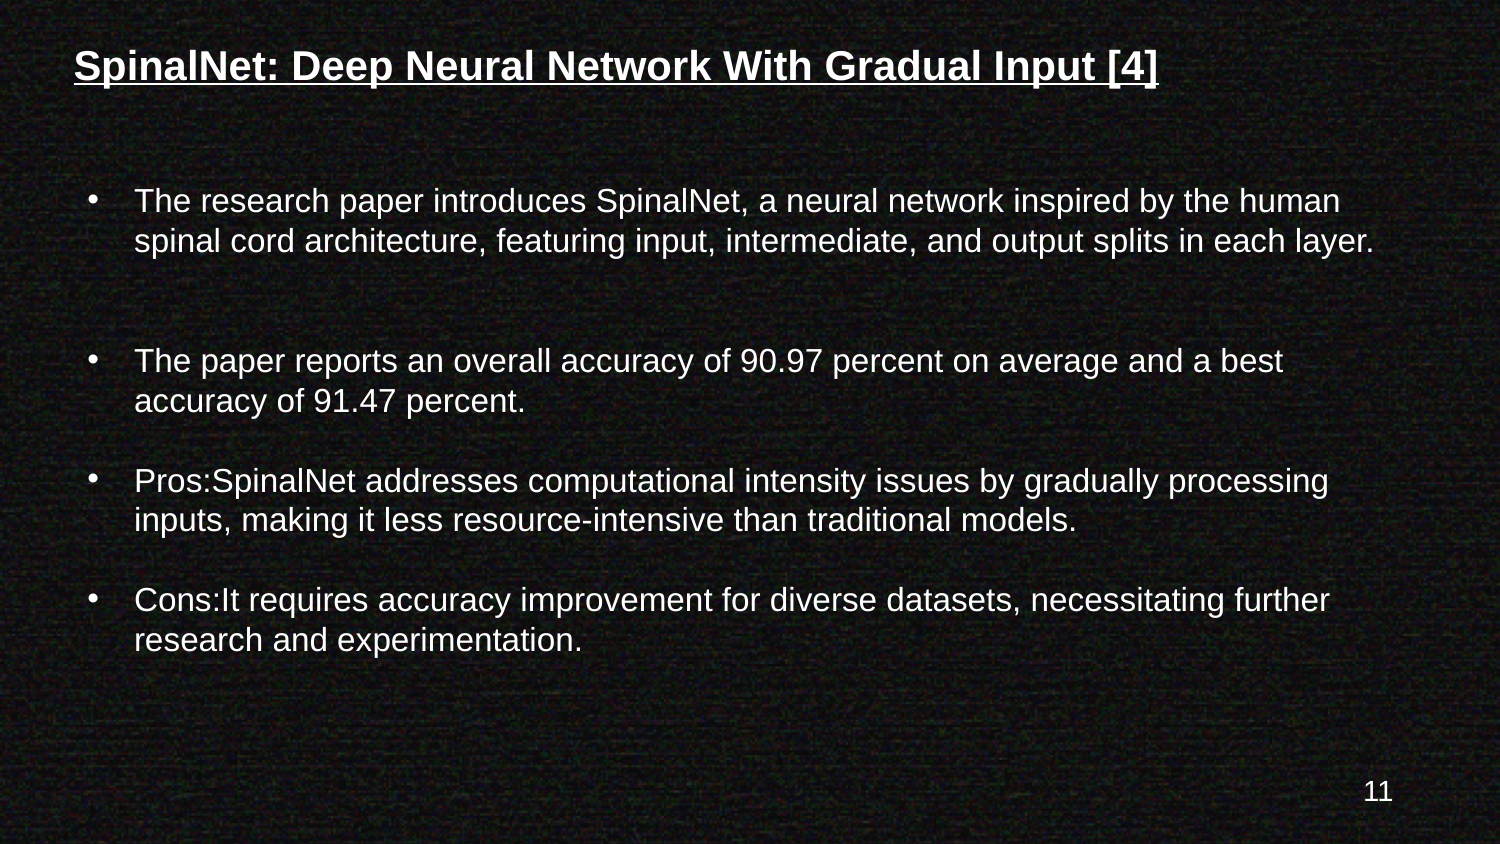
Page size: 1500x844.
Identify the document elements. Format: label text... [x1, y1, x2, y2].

text_box 11 [1348, 764, 1456, 815]
picture [0, 0, 1500, 844]
text_box The research paper introduces SpinalNet, a neural network inspired by the human spinal cord architecture, featuring input, intermediate, and output splits in each layer. The paper reports an overall accuracy of 90.97 percent on average and a best accuracy of 91.47 percent. Pros:SpinalNet addresses computational intensity issues by gradually processing inputs, making it less resource-intensive than traditional models. Cons:It requires accuracy improvement for diverse datasets, necessitating further research and experimentation. [72, 171, 1402, 666]
text_box SpinalNet: Deep Neural Network With Gradual Input [4] [58, 31, 1442, 177]
